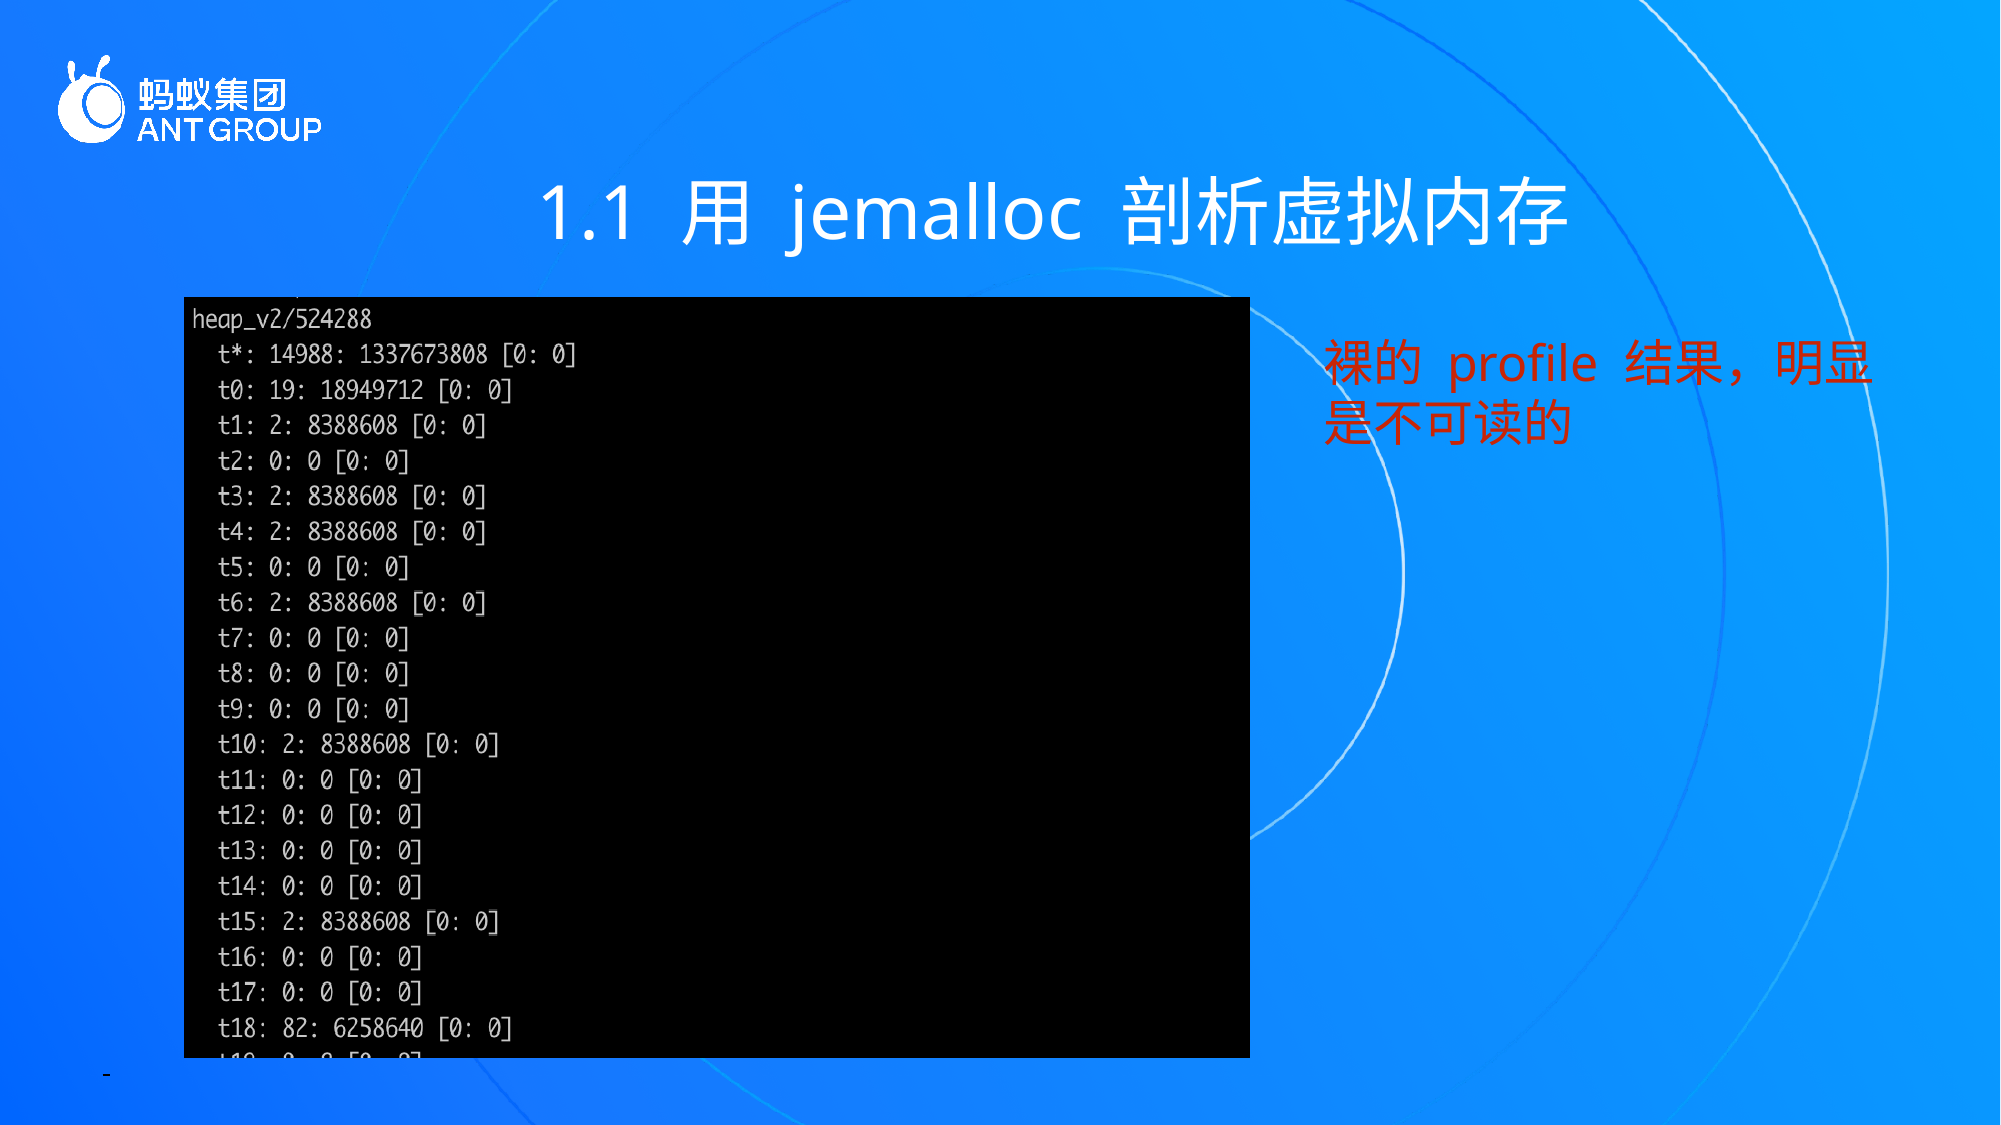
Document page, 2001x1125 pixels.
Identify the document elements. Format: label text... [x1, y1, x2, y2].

picture [0, 0, 2001, 1125]
text_box 裸的 profile 结果，明显是不可读的 [1309, 323, 1928, 459]
text_box 1.1 用 jemalloc 剖析虚拟内存 [446, 157, 1589, 262]
